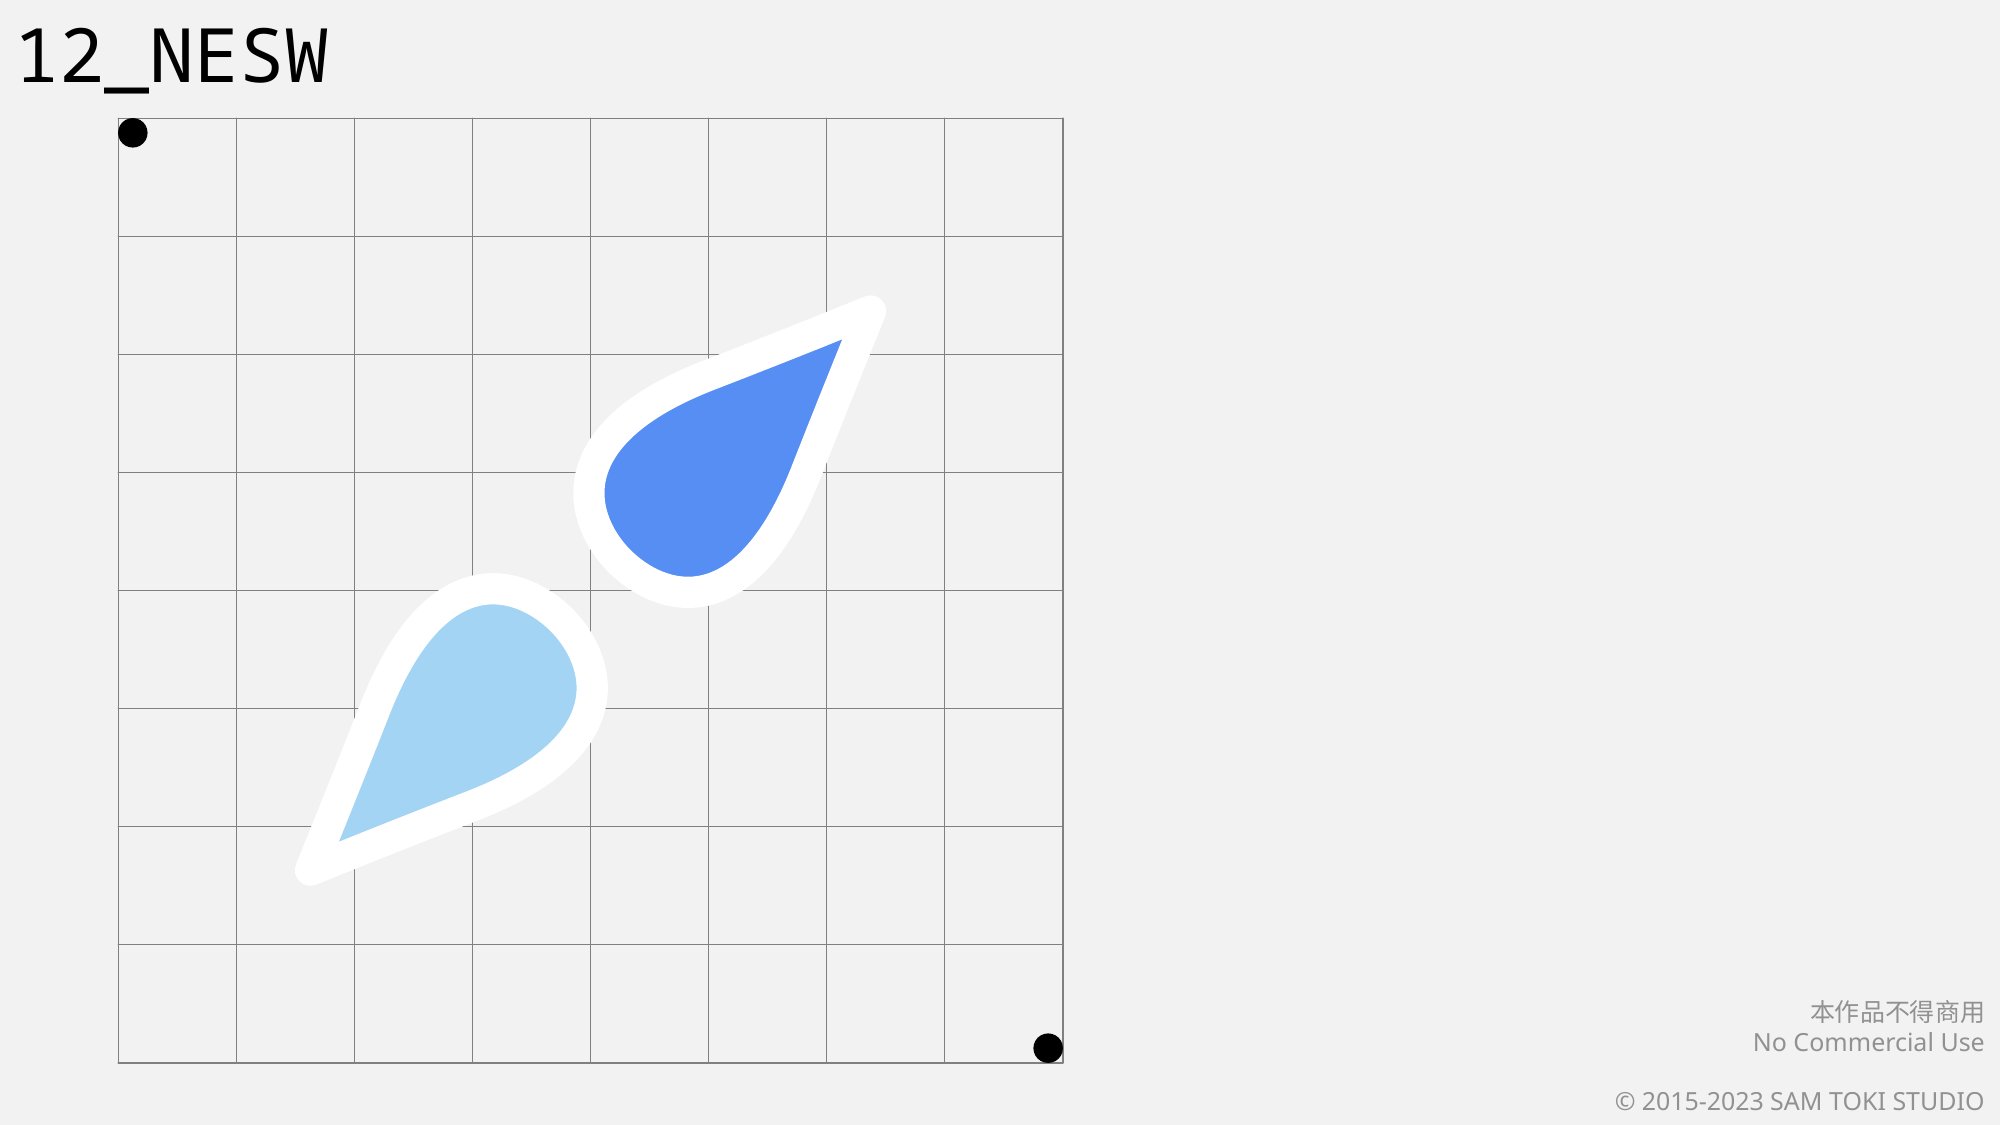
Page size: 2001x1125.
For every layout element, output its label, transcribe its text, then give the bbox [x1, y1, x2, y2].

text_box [118, 118, 1063, 1063]
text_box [495, 194, 685, 987]
text_box 12_NESW [0, 0, 1772, 105]
